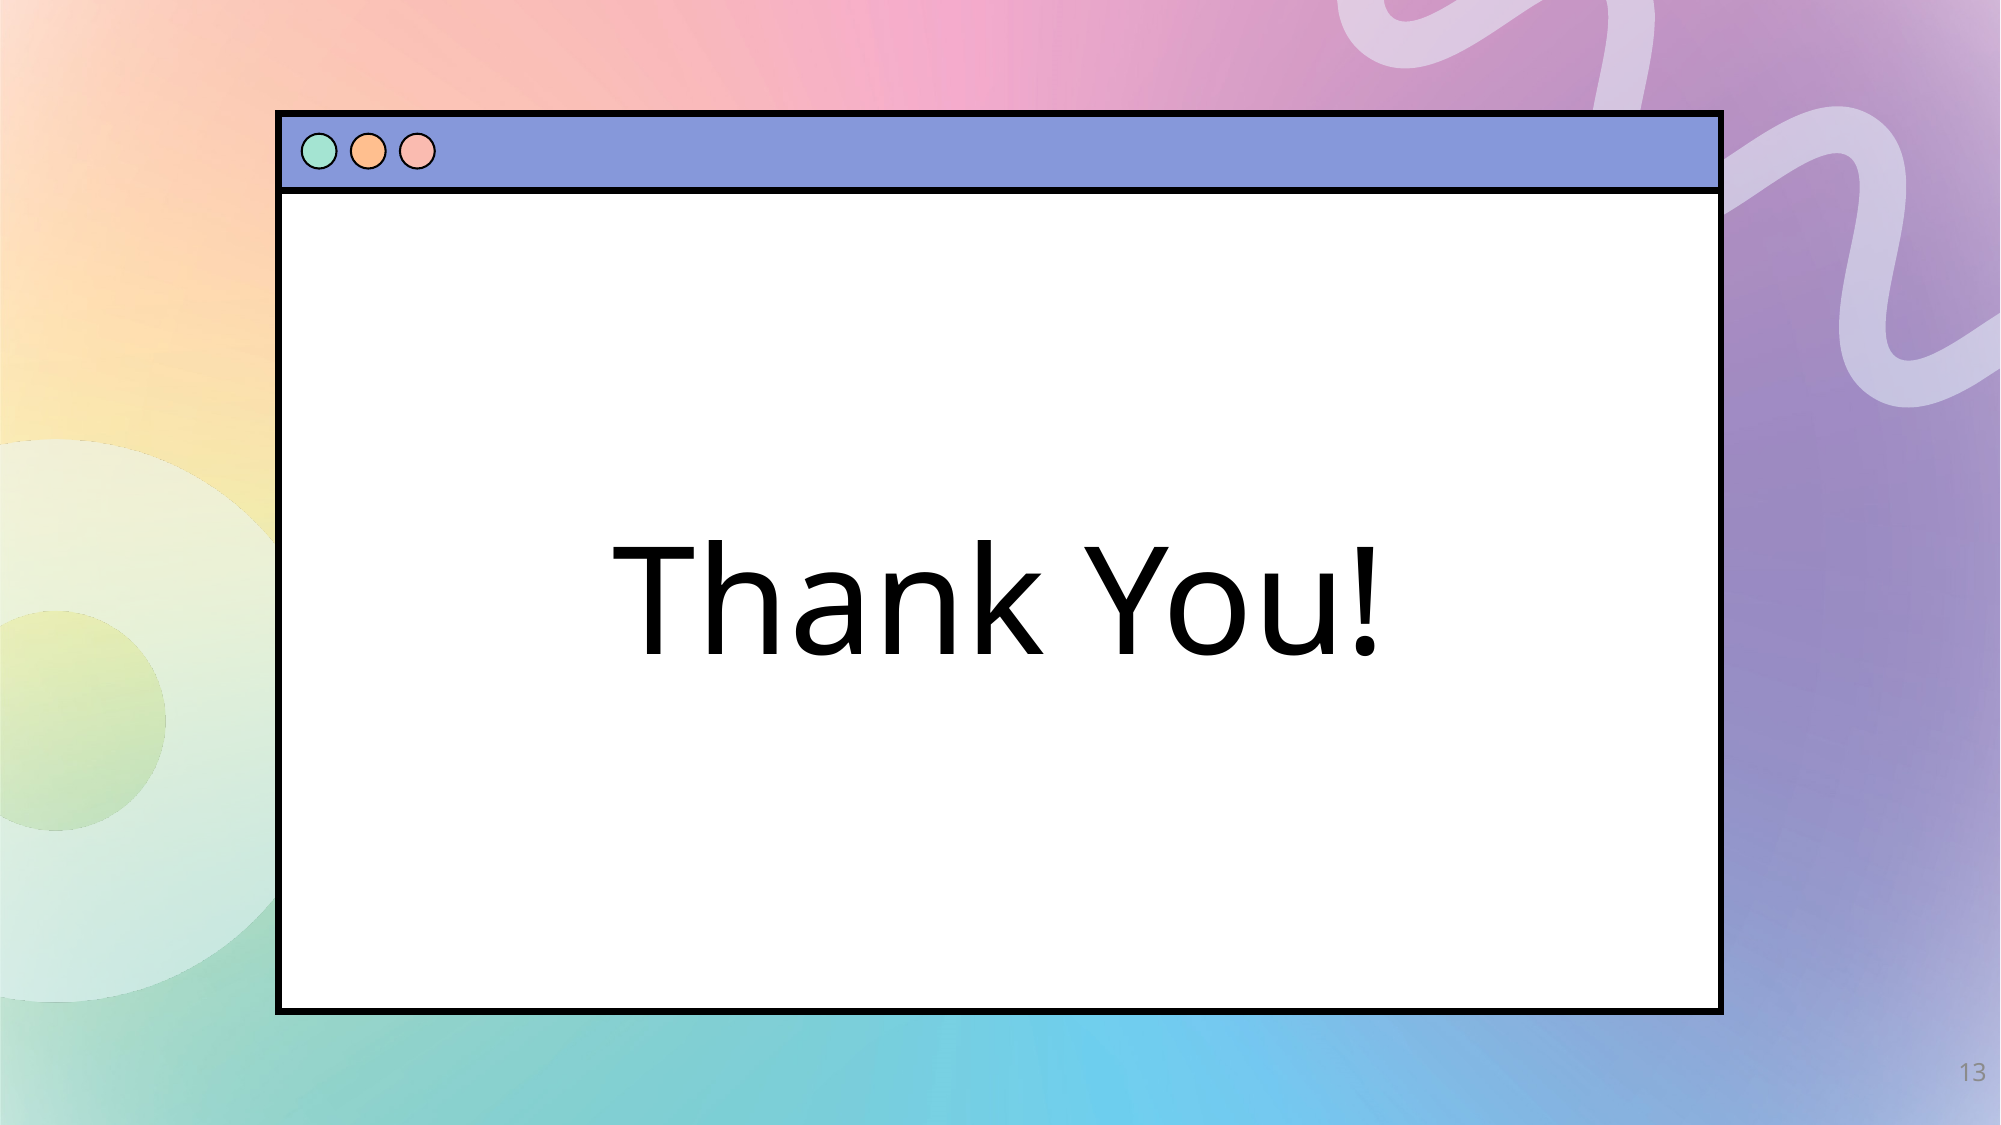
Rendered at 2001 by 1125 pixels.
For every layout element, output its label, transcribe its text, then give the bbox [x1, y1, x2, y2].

title Thank You! [301, 198, 1698, 1014]
picture [0, 0, 2001, 1125]
picture [1385, 0, 1455, 21]
slide_number 13 [1898, 1021, 2000, 1125]
